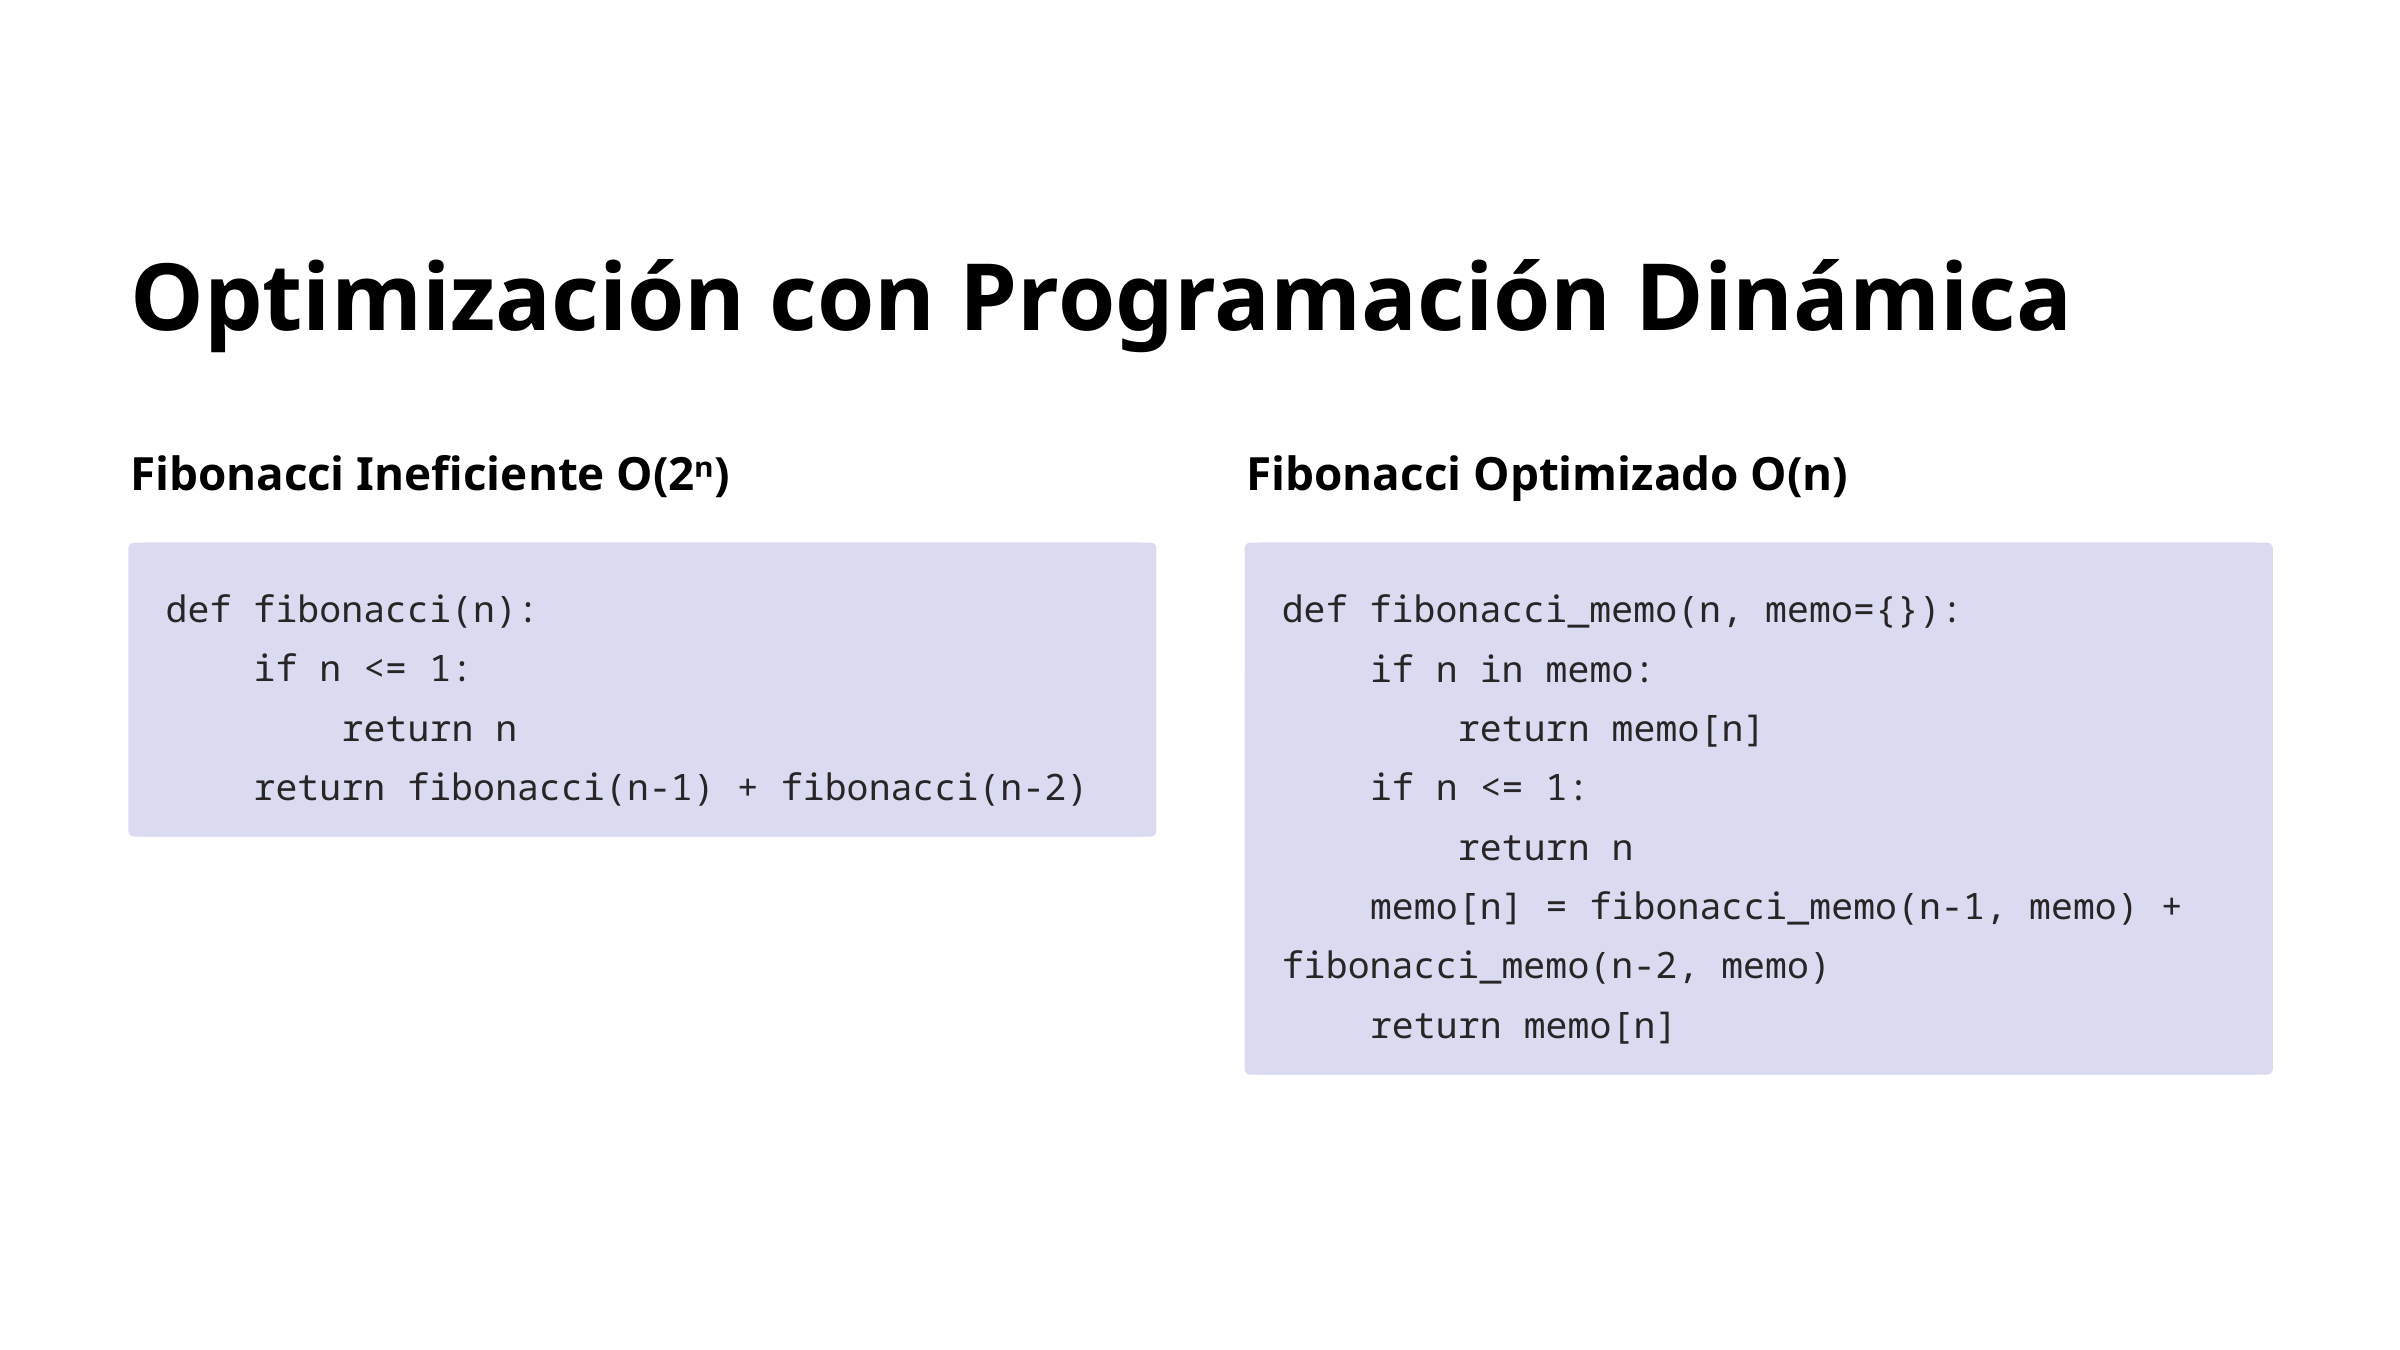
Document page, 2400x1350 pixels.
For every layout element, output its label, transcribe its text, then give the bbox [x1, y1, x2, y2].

text_box Fibonacci Ineficiente O(2ⁿ) [130, 442, 737, 501]
text_box [1244, 542, 2273, 1075]
text_box [128, 542, 1157, 837]
text_box def fibonacci_memo(n, memo={}): if n in memo: return memo[n] if n <= 1: return n memo[n] = fibonacci_memo(n-1, memo) + fibonacci_memo(n-2, memo) return memo[n] [1281, 570, 2236, 1047]
text_box Optimización con Programación Dinámica [130, 233, 2028, 350]
text_box def fibonacci(n): if n <= 1: return n return fibonacci(n-1) + fibonacci(n-2) [165, 570, 1120, 809]
text_box Fibonacci Optimizado O(n) [1246, 442, 1852, 501]
